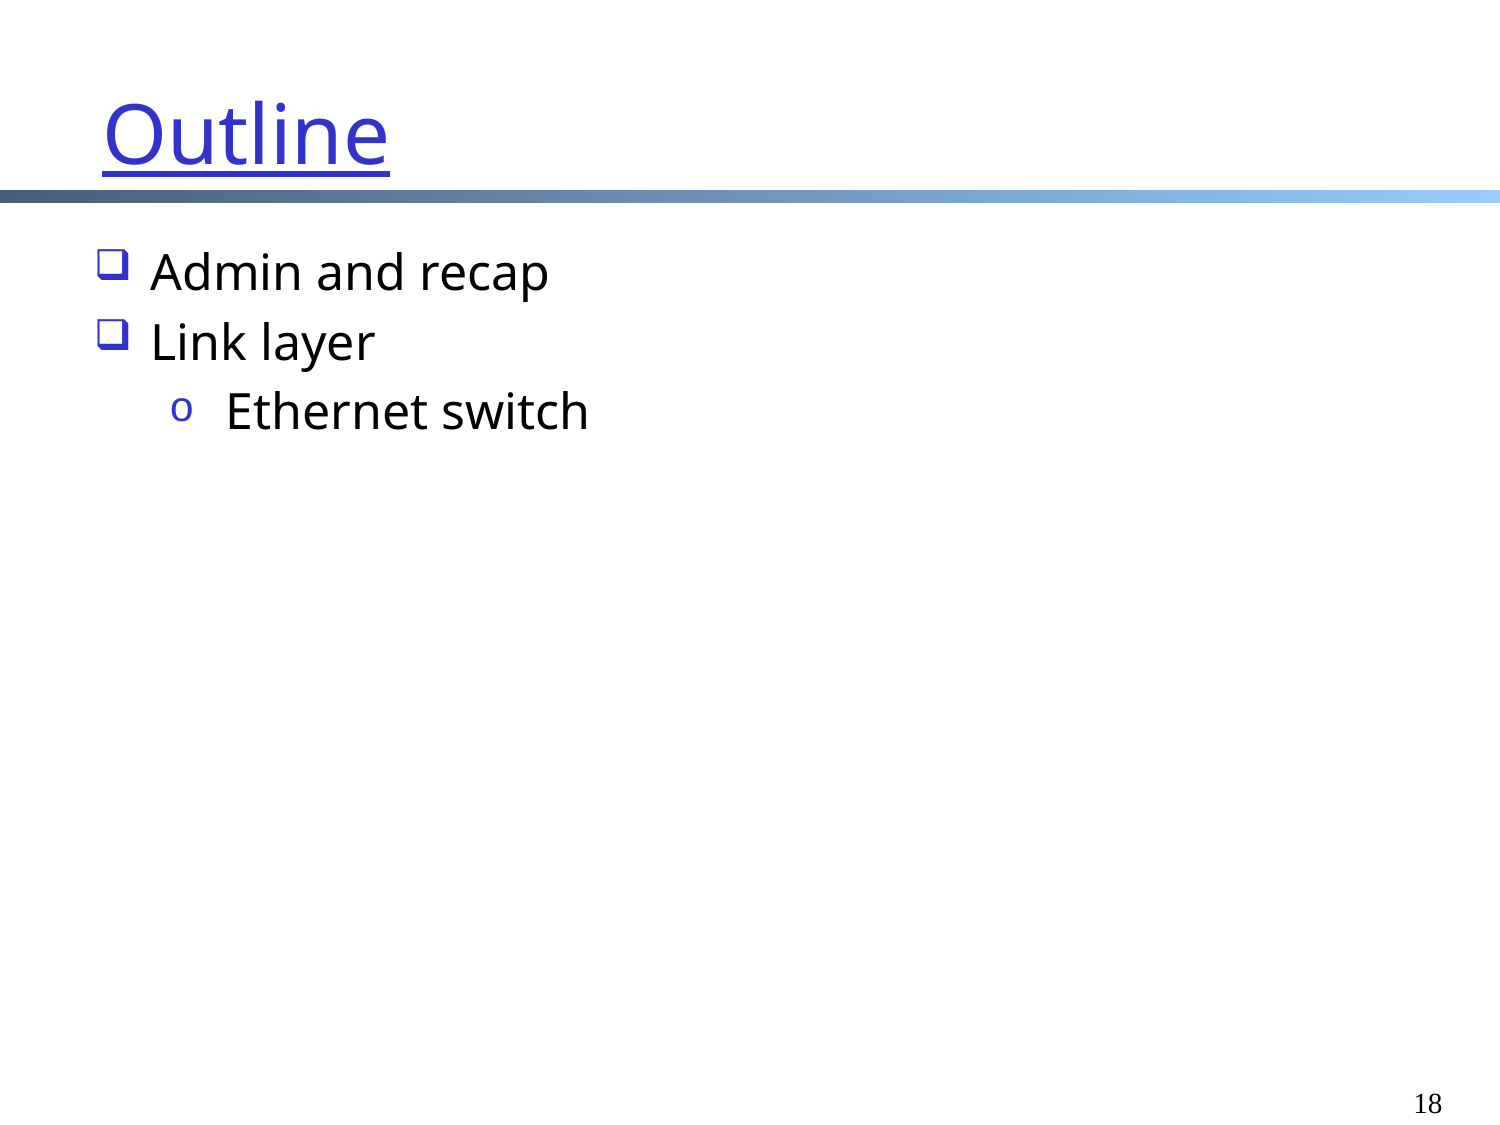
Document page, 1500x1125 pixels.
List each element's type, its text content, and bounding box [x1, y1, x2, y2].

text_box Admin and recap Link layer Ethernet switch [79, 232, 1449, 996]
text_box Outline [87, 37, 1363, 225]
text_box [1424, 190, 1428, 203]
slide_number 18 [1387, 1076, 1459, 1125]
